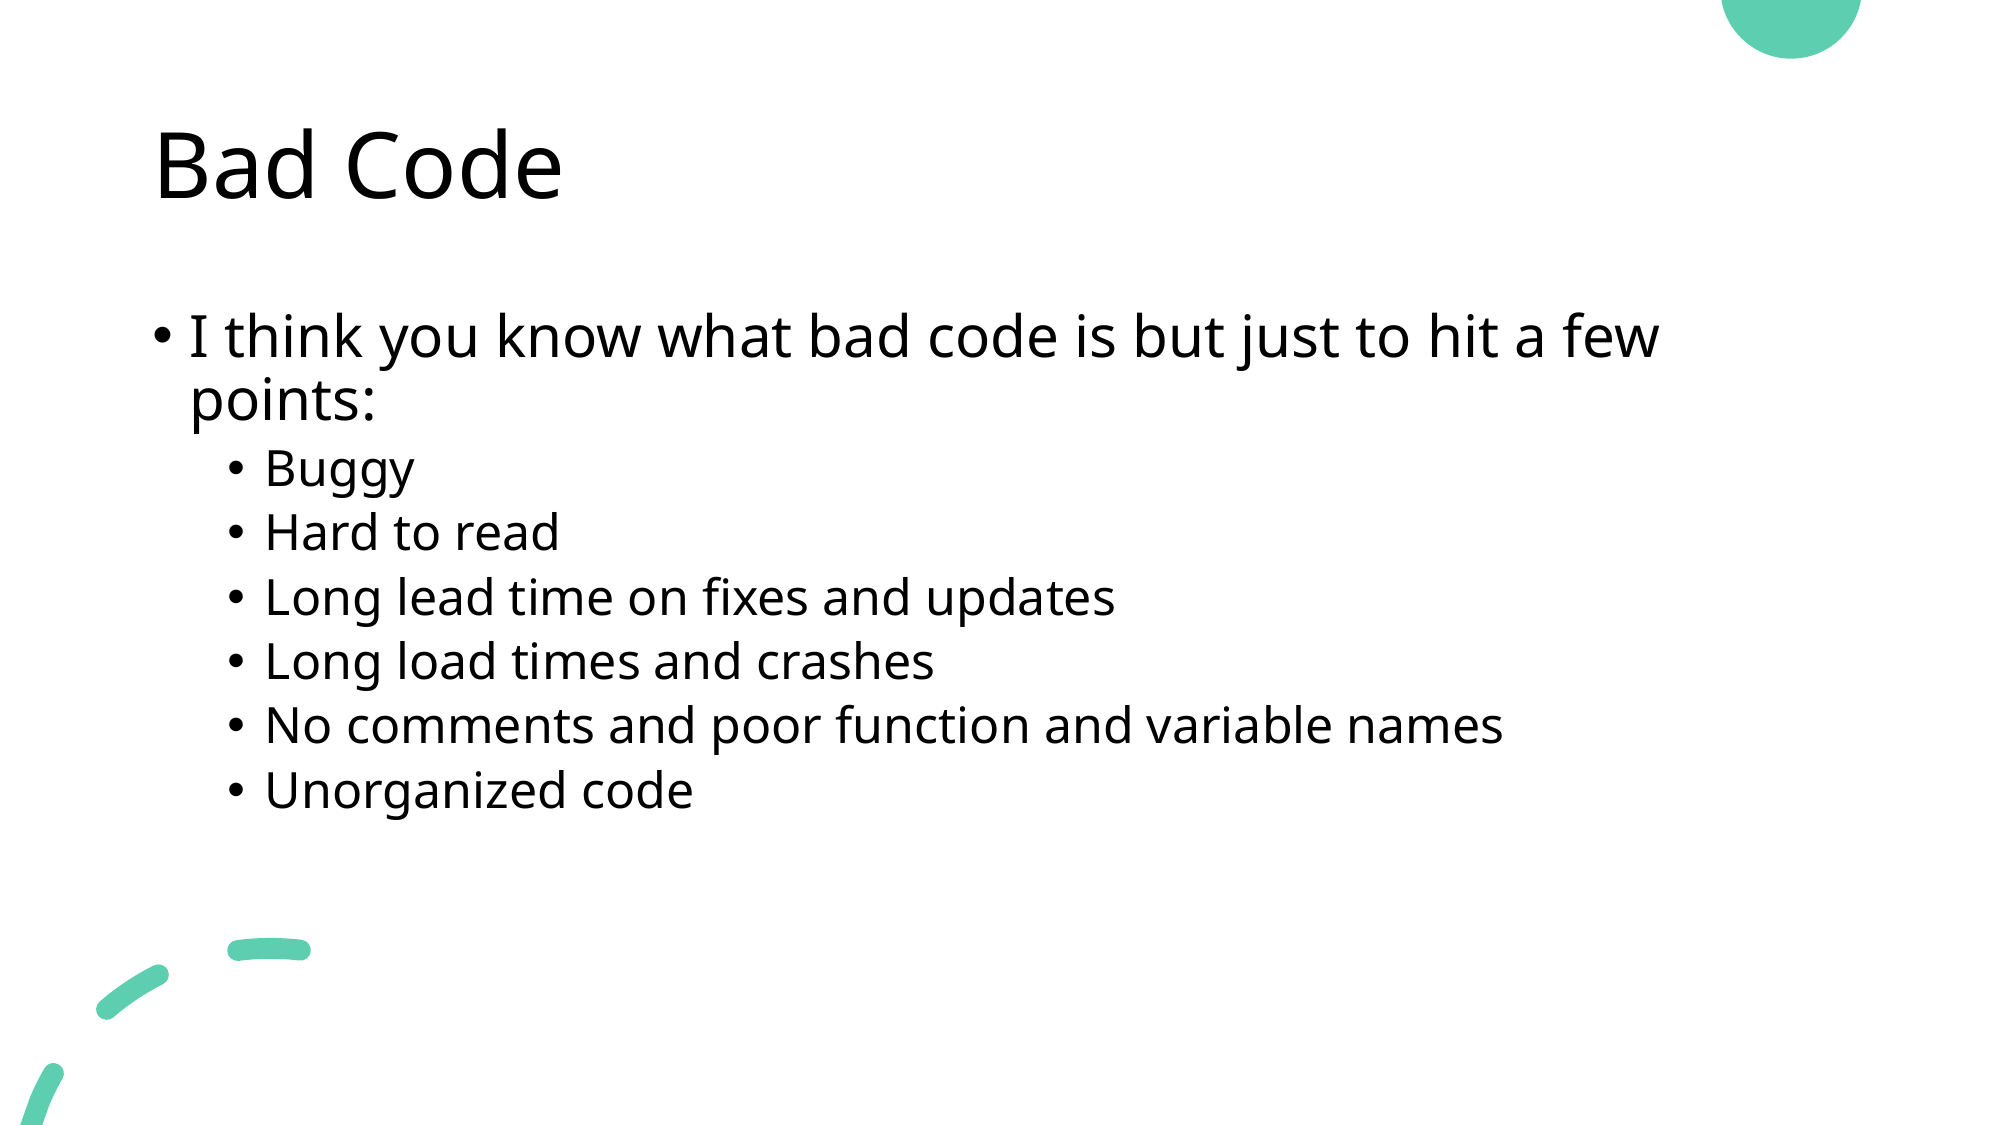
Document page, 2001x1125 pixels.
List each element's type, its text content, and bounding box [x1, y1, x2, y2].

list I think you know what bad code is but just to hit a few points: Buggy Hard to read Long lead time on fixes and updates Long load times and crashes No comments and poor function and variable names Unorganized code [137, 299, 1863, 933]
title Bad Code [137, 59, 1863, 278]
